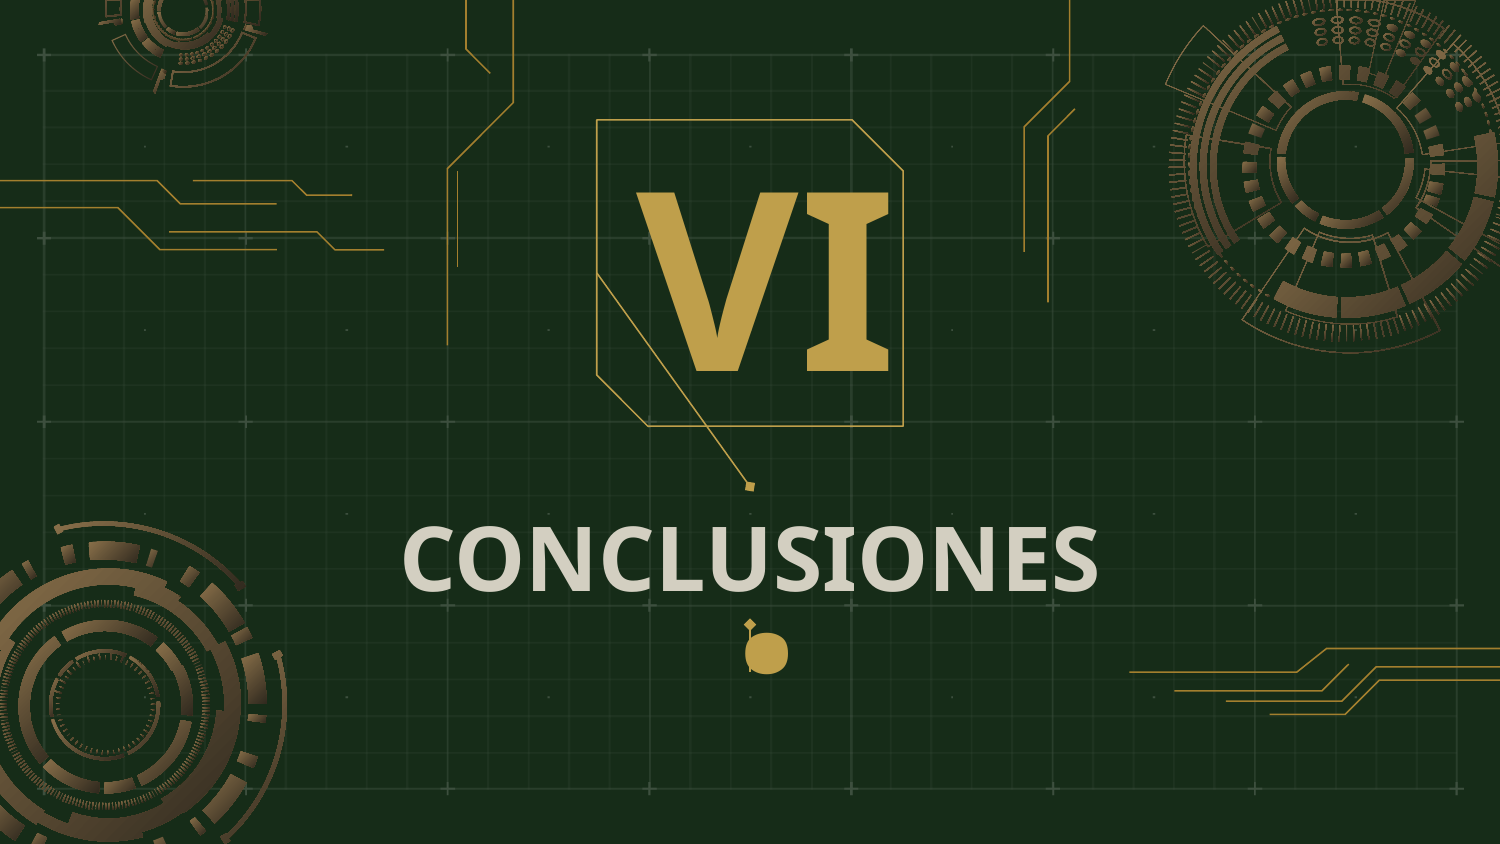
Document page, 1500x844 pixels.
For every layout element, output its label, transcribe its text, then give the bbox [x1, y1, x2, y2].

title VI. [586, 106, 947, 440]
title CONCLUSIONES [174, 486, 1326, 625]
